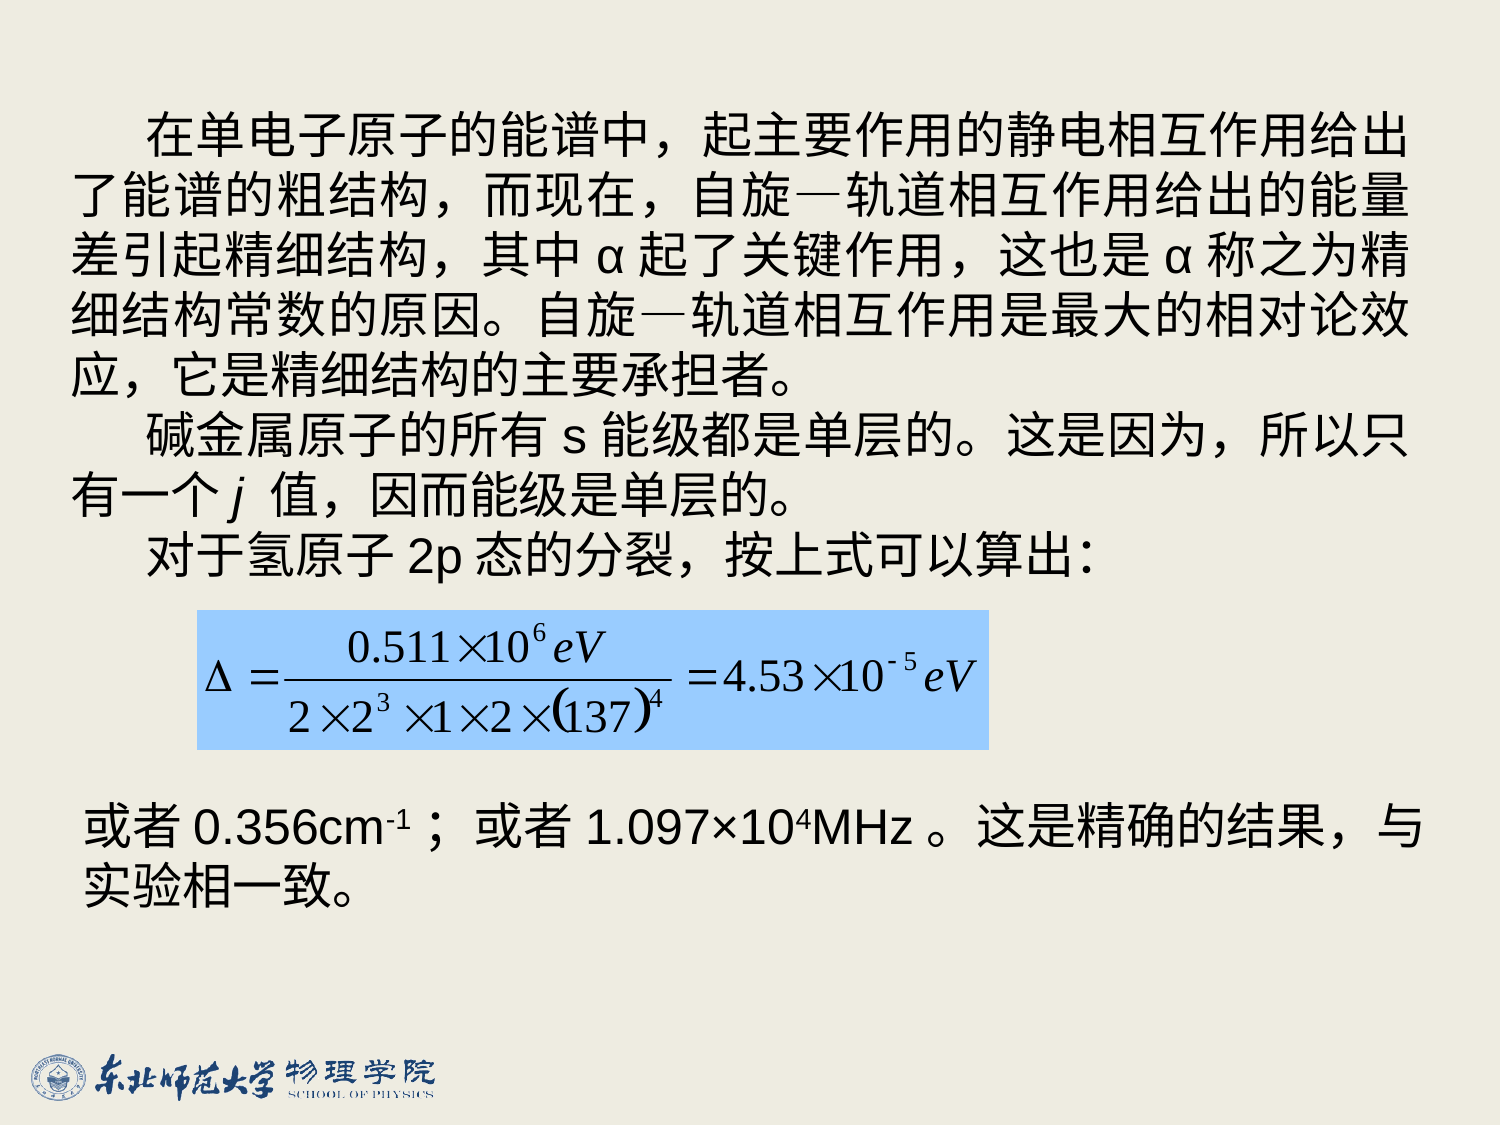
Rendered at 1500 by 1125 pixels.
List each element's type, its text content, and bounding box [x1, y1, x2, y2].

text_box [196, 609, 989, 750]
picture [20, 1054, 440, 1101]
text_box 或者0.356cm-1；或者1.097×104MHz。这是精确的结果，与实验相一致。 [67, 786, 1462, 922]
